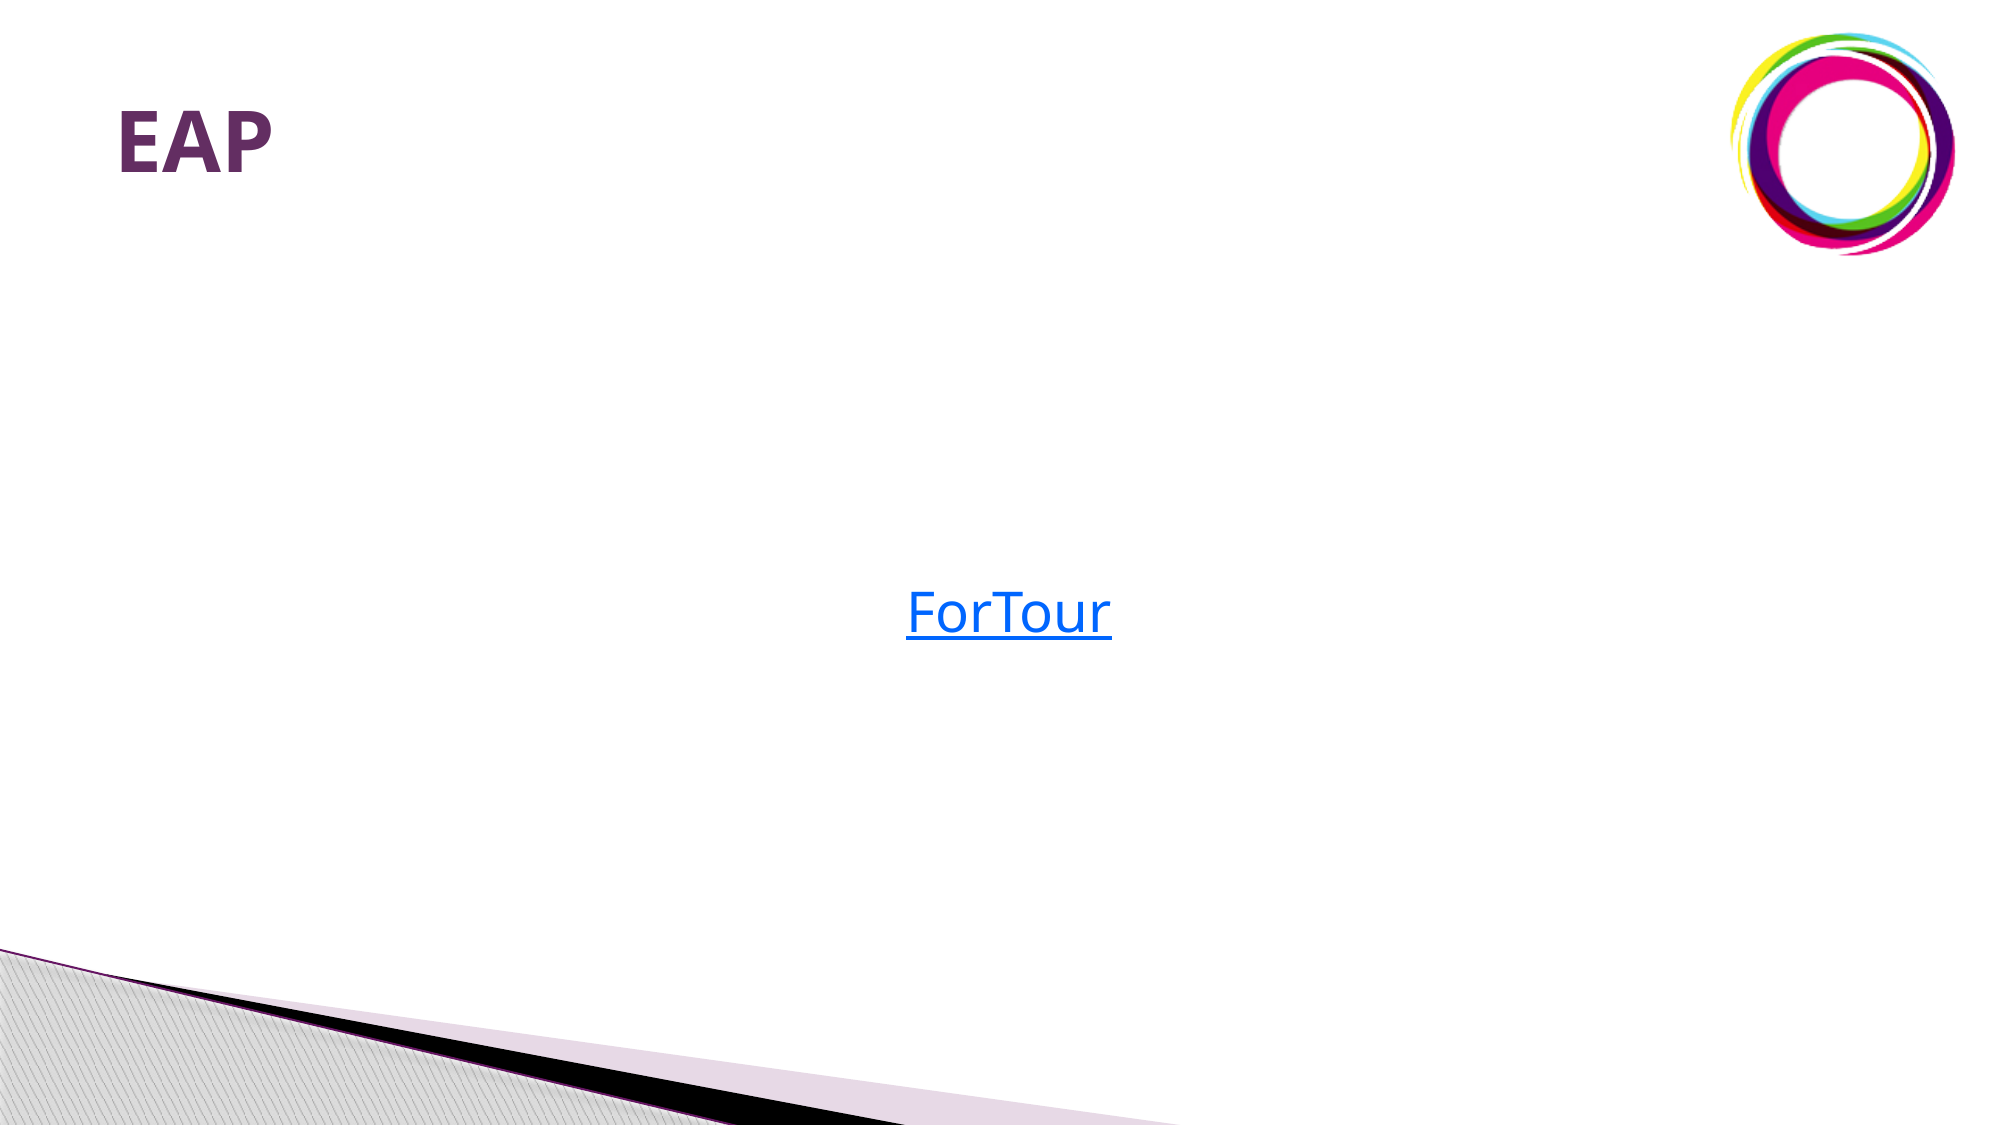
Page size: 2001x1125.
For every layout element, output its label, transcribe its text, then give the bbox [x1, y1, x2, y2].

title EAP [99, 45, 1454, 233]
list ForTour [99, 243, 1900, 986]
picture [1459, 0, 2000, 477]
